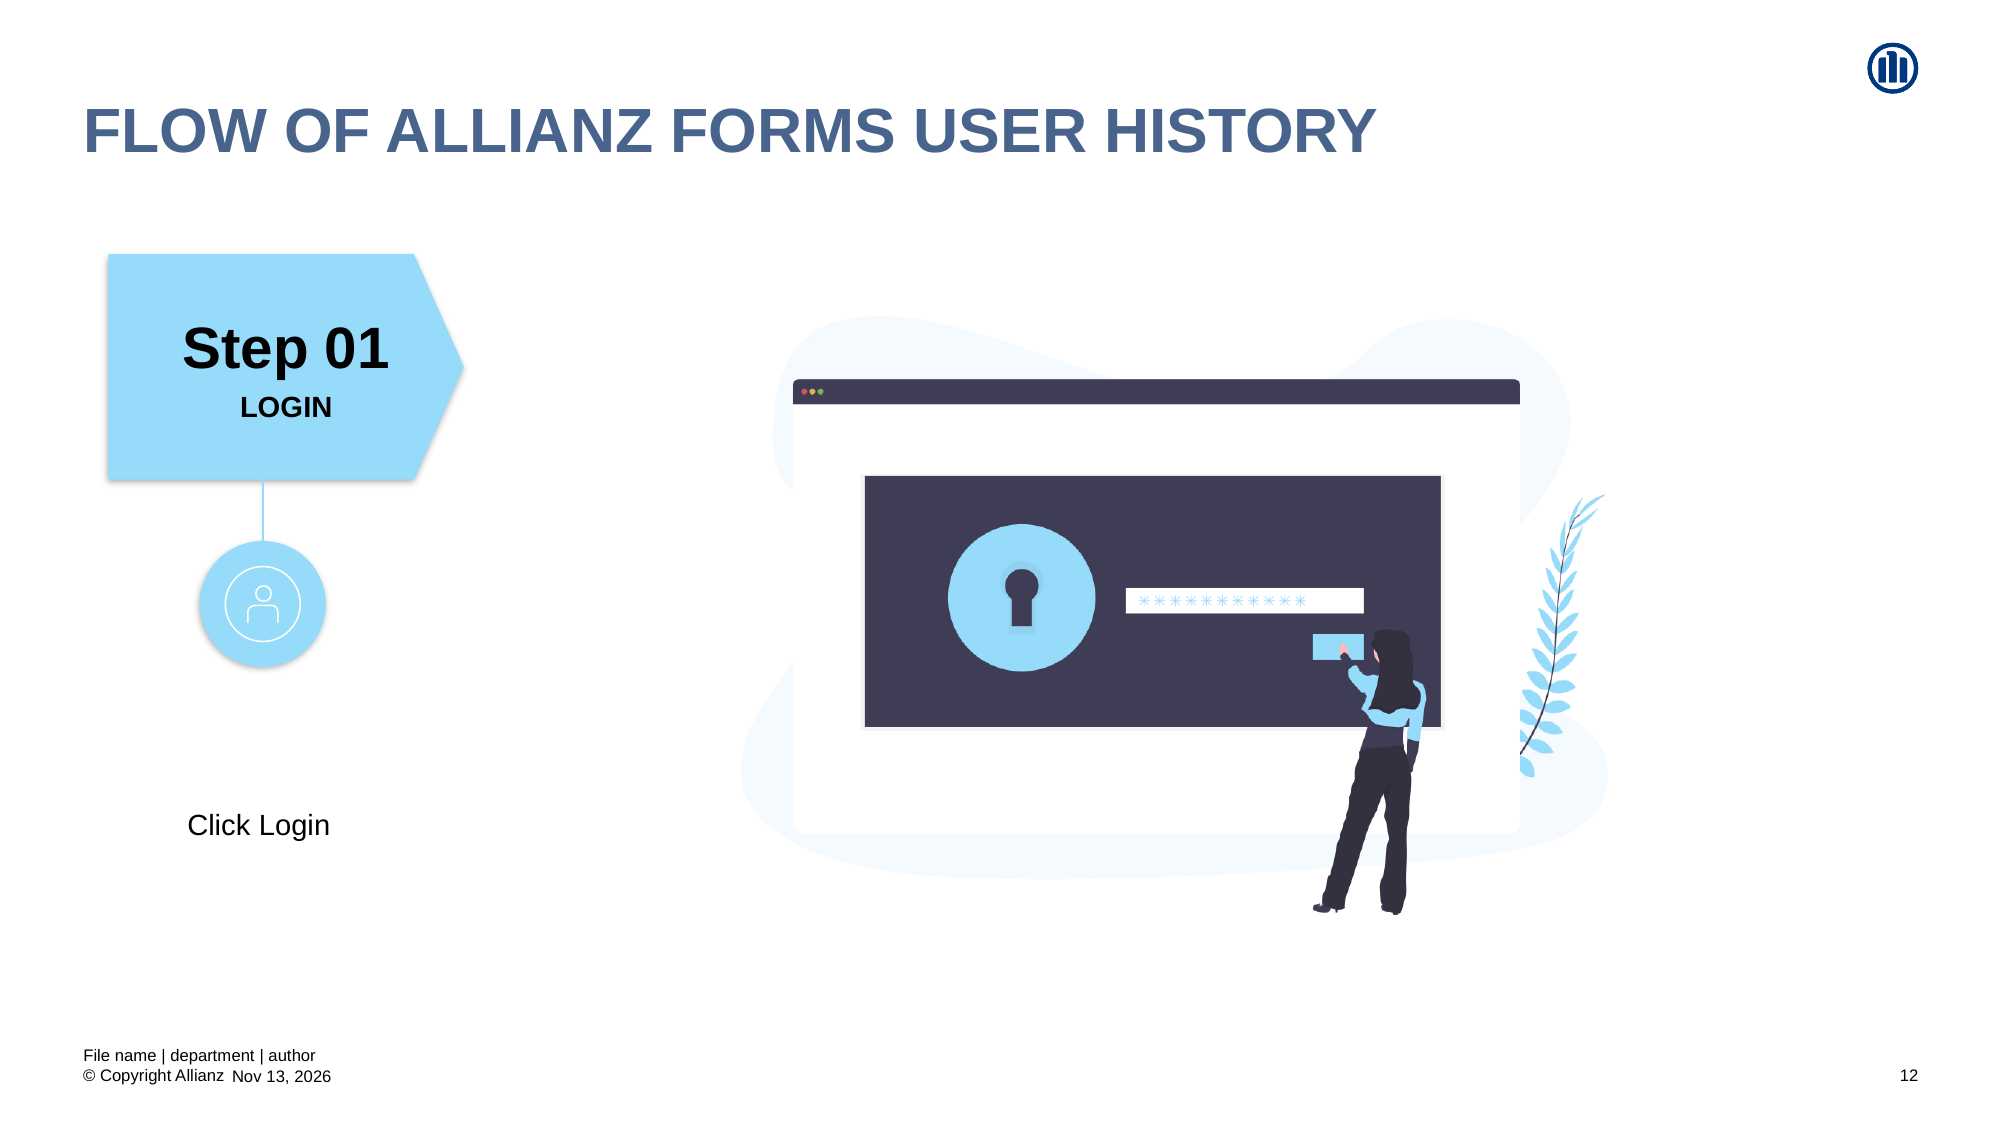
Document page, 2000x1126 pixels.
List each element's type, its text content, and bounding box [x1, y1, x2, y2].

text_box Step 01 LOGIN [74, 233, 498, 500]
slide_number 21-Aug-20 [232, 1066, 447, 1086]
text_box Click Login [149, 735, 368, 913]
slide_number 12 [1834, 1065, 1919, 1126]
footer File name | department | author [83, 1044, 1004, 1066]
title Flow of Allianz forms user history [83, 84, 1835, 169]
text_box [199, 540, 327, 668]
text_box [225, 566, 301, 642]
picture [651, 256, 1697, 974]
